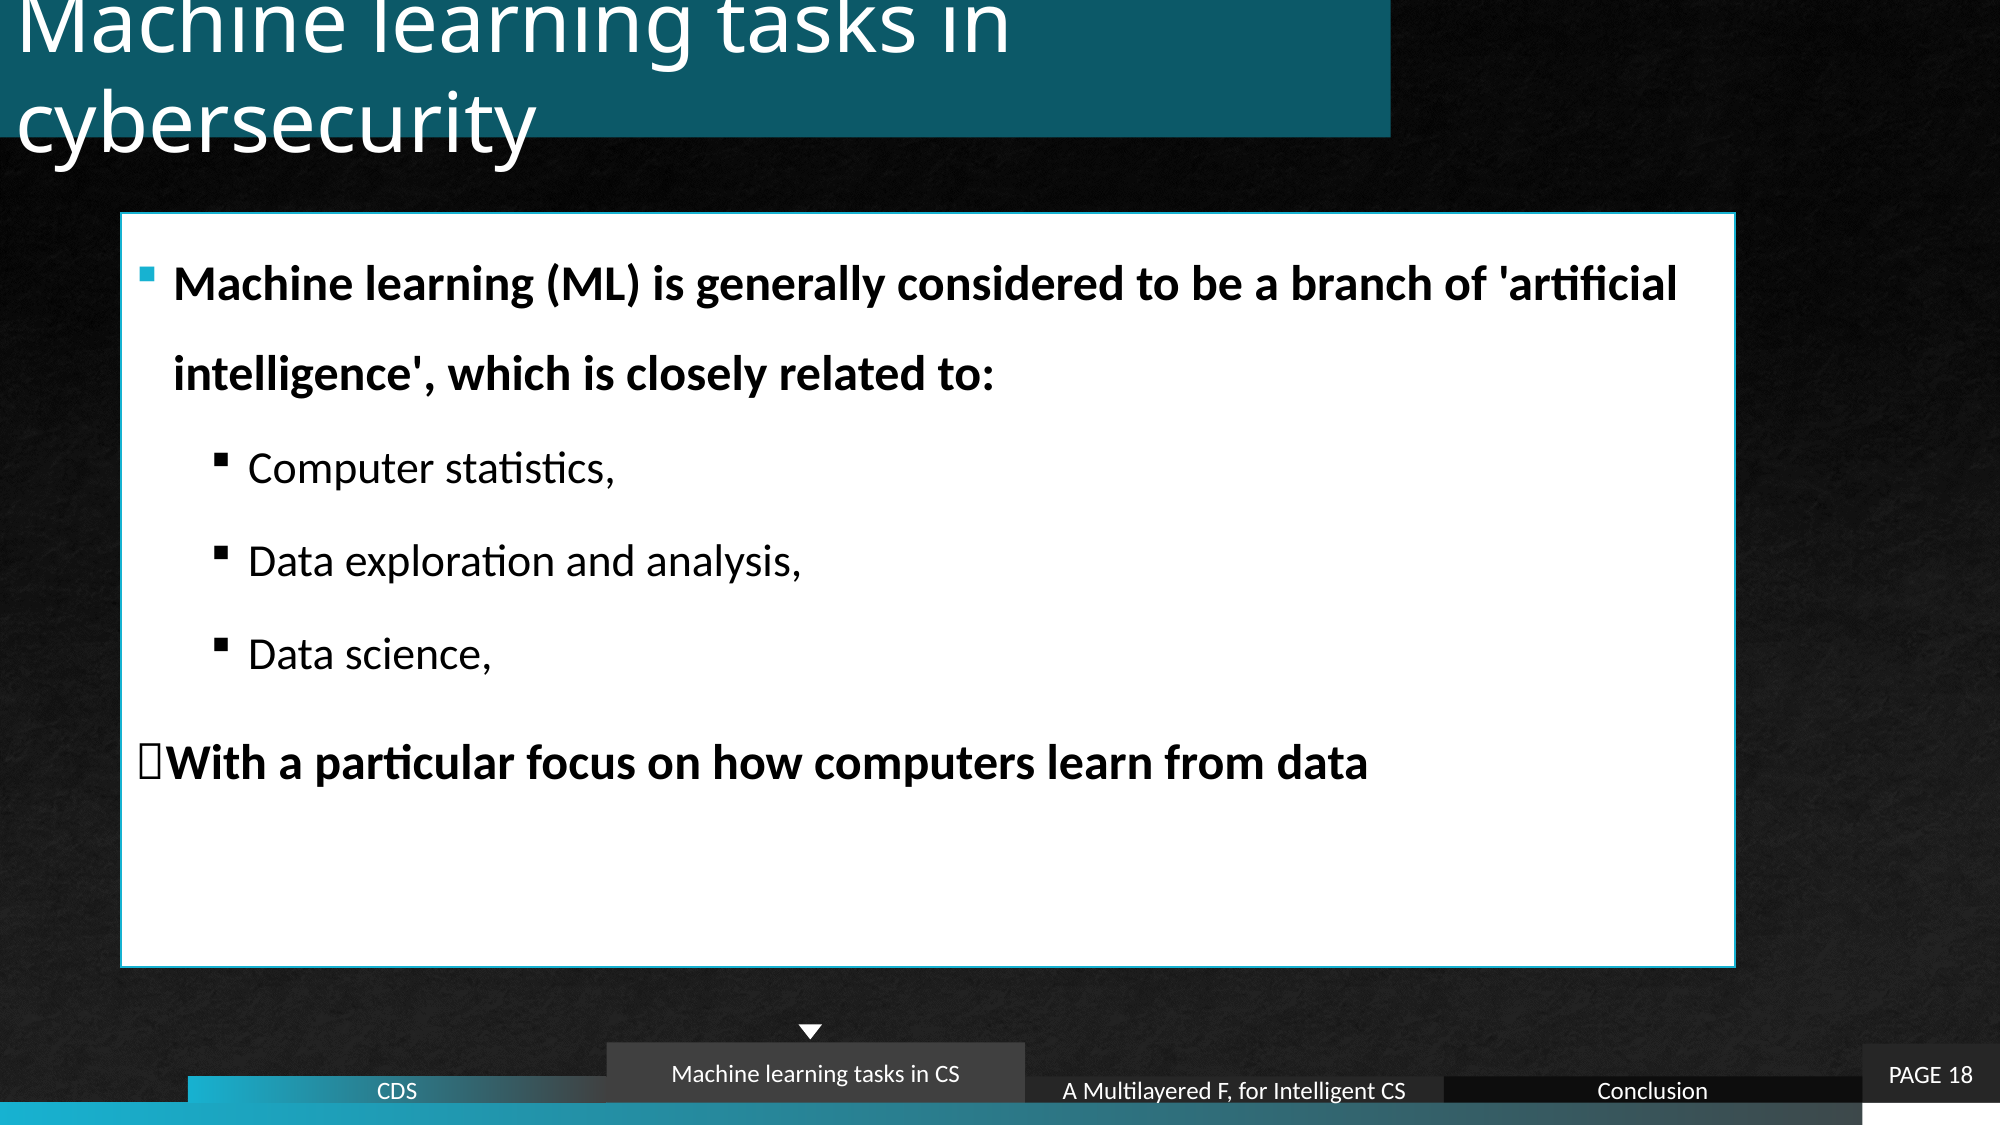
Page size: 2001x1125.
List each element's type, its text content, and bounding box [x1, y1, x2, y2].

text_box A Multilayered F, for Intelligent CS [1024, 1075, 1443, 1104]
text_box CDS [187, 1075, 606, 1104]
title Machine learning tasks in cybersecurity [0, 0, 1391, 138]
text_box Machine learning tasks in CS [606, 1041, 1026, 1104]
text_box [796, 1023, 825, 1042]
picture [0, 0, 2000, 1103]
list Machine learning (ML) is generally considered to be a branch of 'artificial intelligence', which is closely related to: Computer statistics, Data exploration and analysis, Data science, With a particular focus on how computers learn from data [120, 212, 1736, 968]
text_box Conclusion [1443, 1075, 1863, 1104]
slide_number PAGE 18 [1862, 1043, 2000, 1103]
